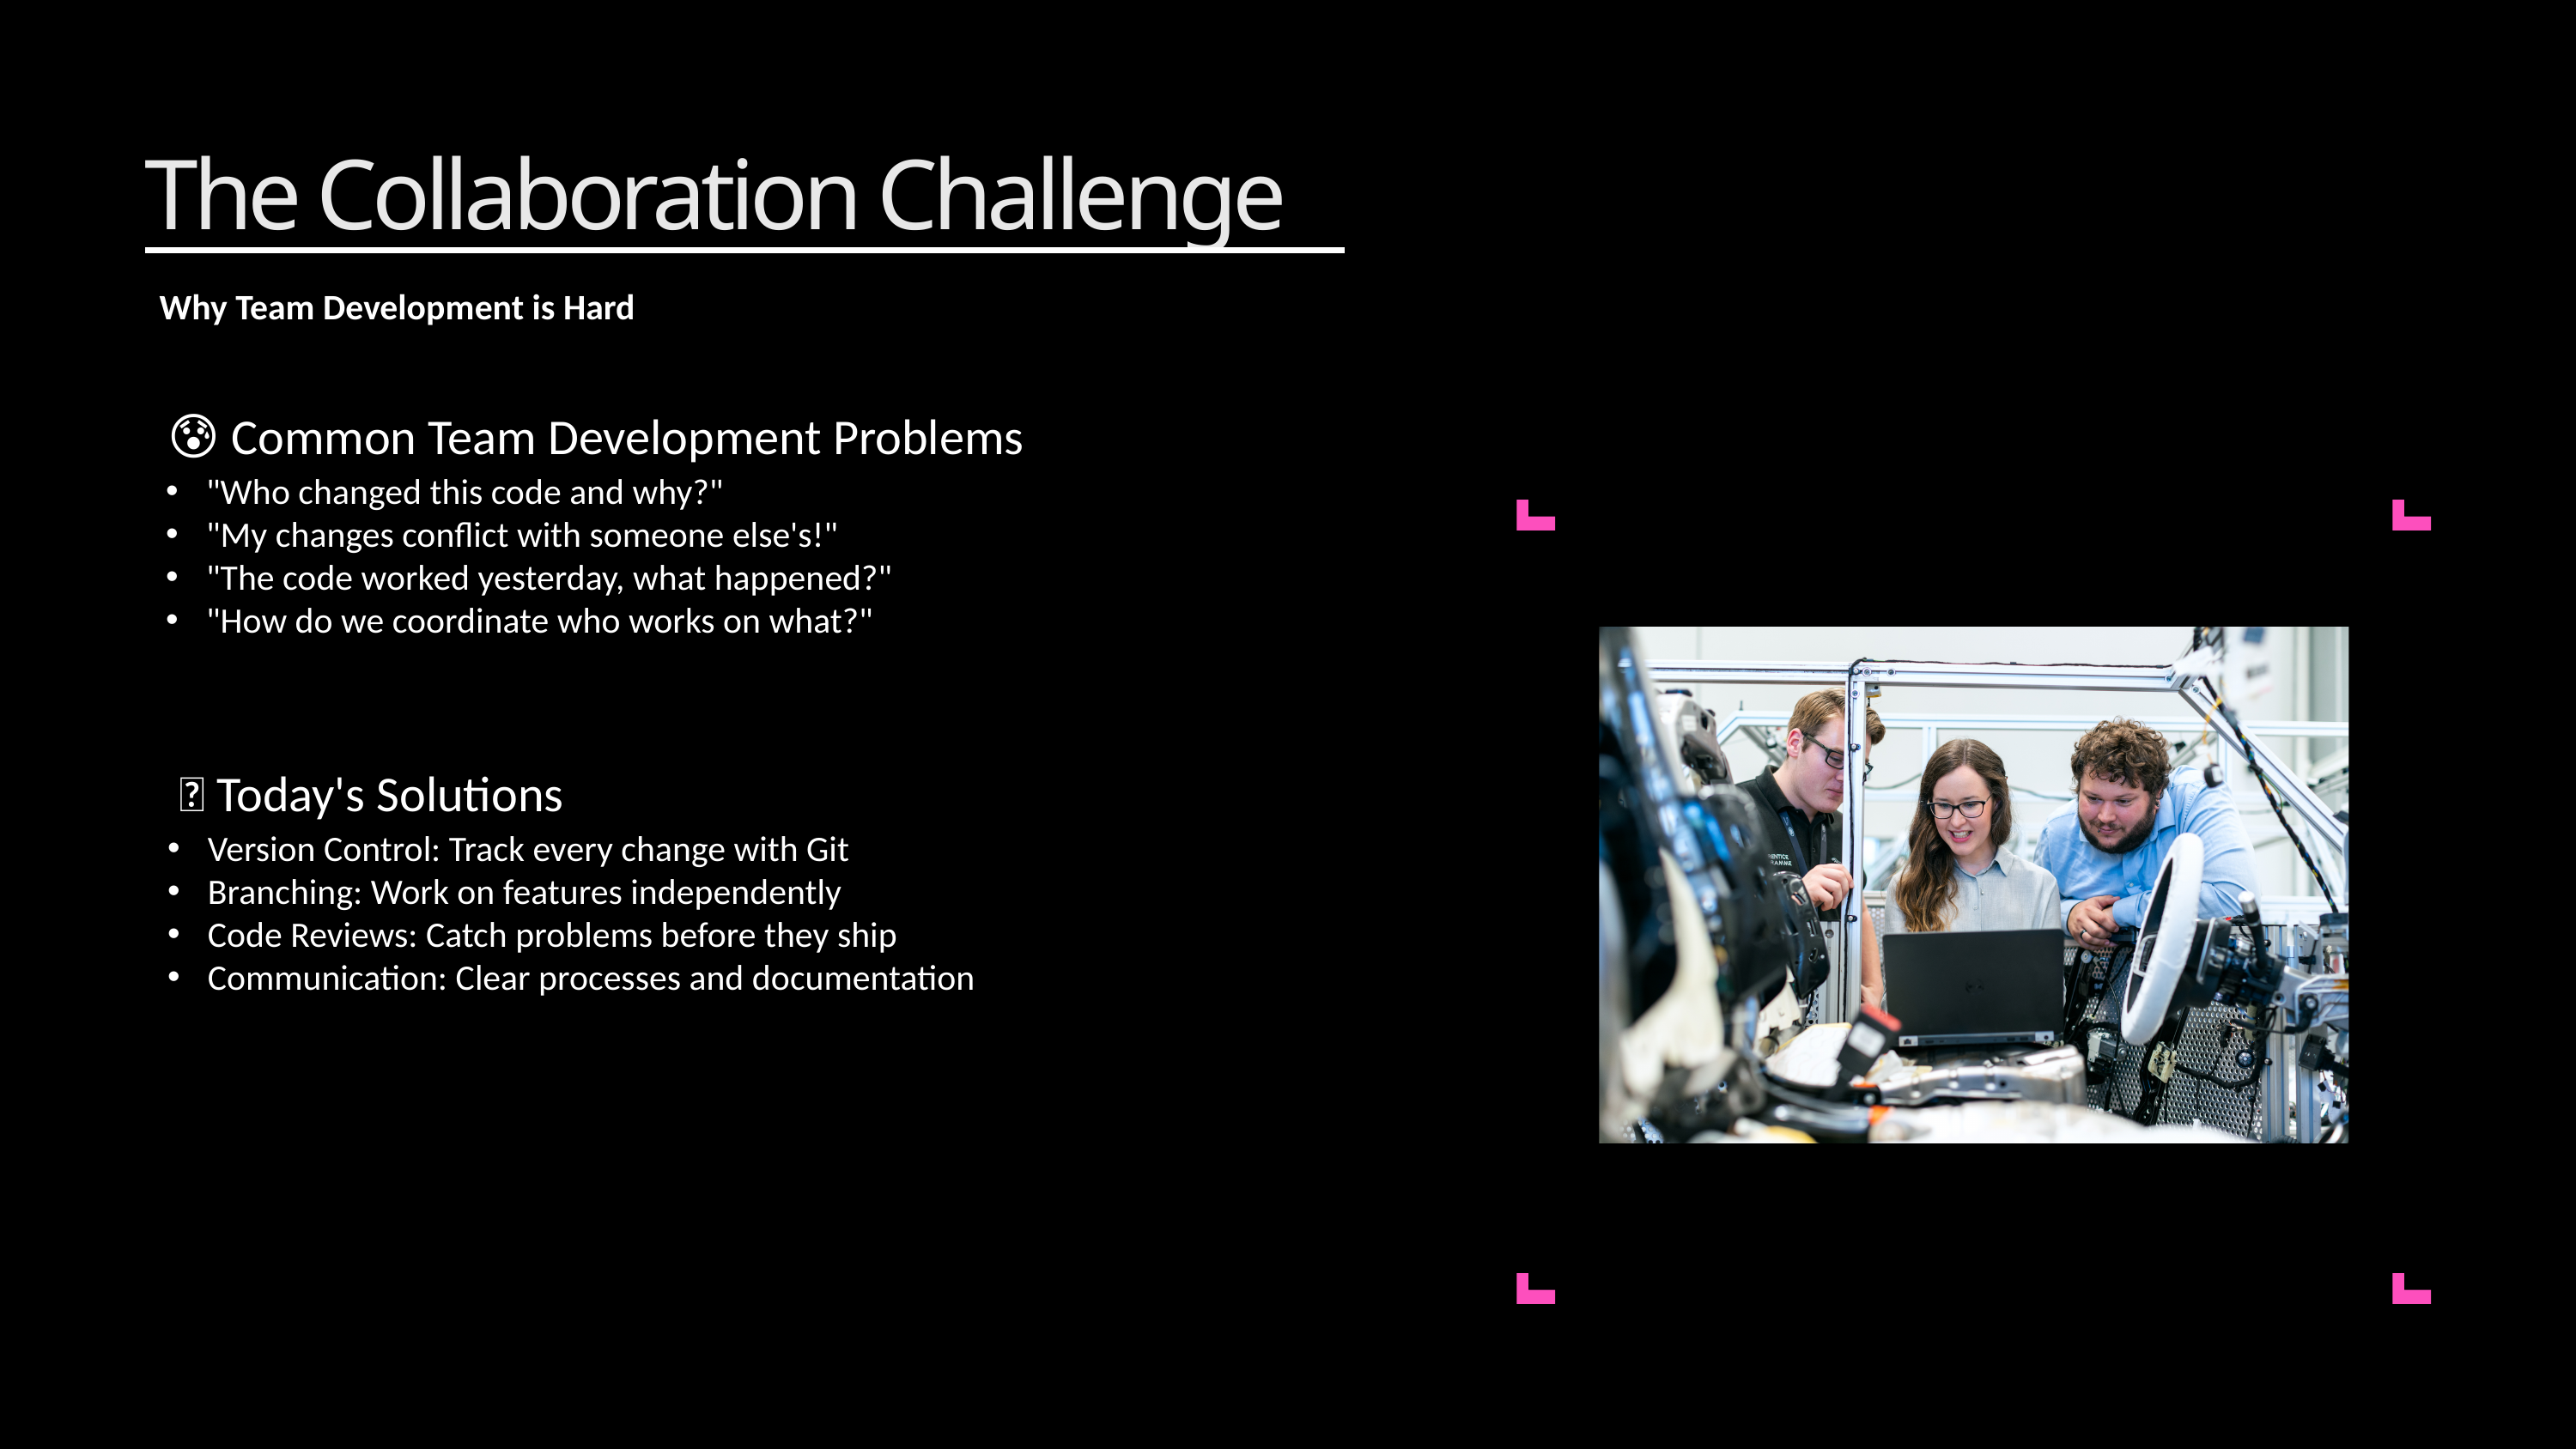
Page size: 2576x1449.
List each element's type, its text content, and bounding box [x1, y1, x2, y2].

text_box Version Control: Track every change with Git Branching: Work on features independently Code Reviews: Catch problems before they ship Communication: Clear processes and documentation [155, 819, 988, 1004]
text_box [1516, 1273, 1556, 1304]
text_box "Who changed this code and why?" "My changes conflict with someone else's!" "The code worked yesterday, what happened?" "How do we coordinate who works on what?" [153, 462, 906, 647]
text_box [2392, 500, 2432, 530]
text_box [144, 246, 1346, 254]
text_box [1516, 500, 1556, 530]
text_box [1599, 626, 2349, 1143]
text_box [2392, 1273, 2432, 1304]
text_box 🎯 Today's Solutions [167, 755, 577, 819]
text_box 😰 Common Team Development Problems [155, 398, 1037, 471]
text_box The Collaboration Challenge [144, 157, 2432, 250]
text_box Why Team Development is Hard [146, 277, 648, 334]
